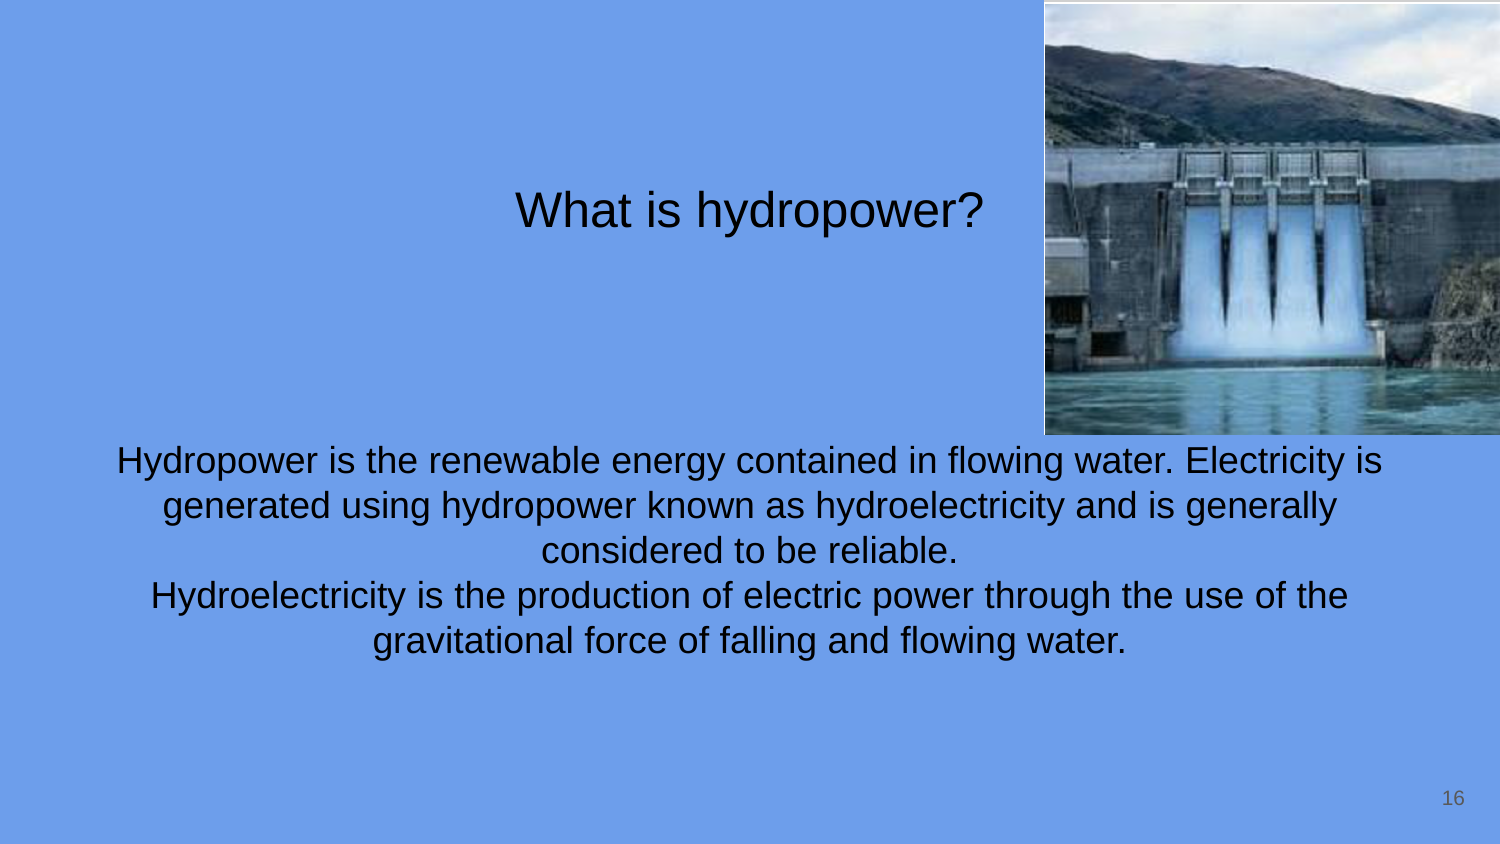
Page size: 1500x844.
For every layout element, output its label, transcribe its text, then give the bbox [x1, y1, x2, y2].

slide_number ‹#› [1389, 764, 1480, 830]
picture [1044, 0, 1500, 435]
subtitle Hydropower is the renewable energy contained in flowing water. Electricity is generated using hydropower known as hydroelectricity and is generally considered to be reliable. Hydroelectricity is the production of electric power through the use of the gravitational force of falling and flowing water. [51, 375, 1449, 709]
title What is hydropower? [51, 122, 1039, 253]
